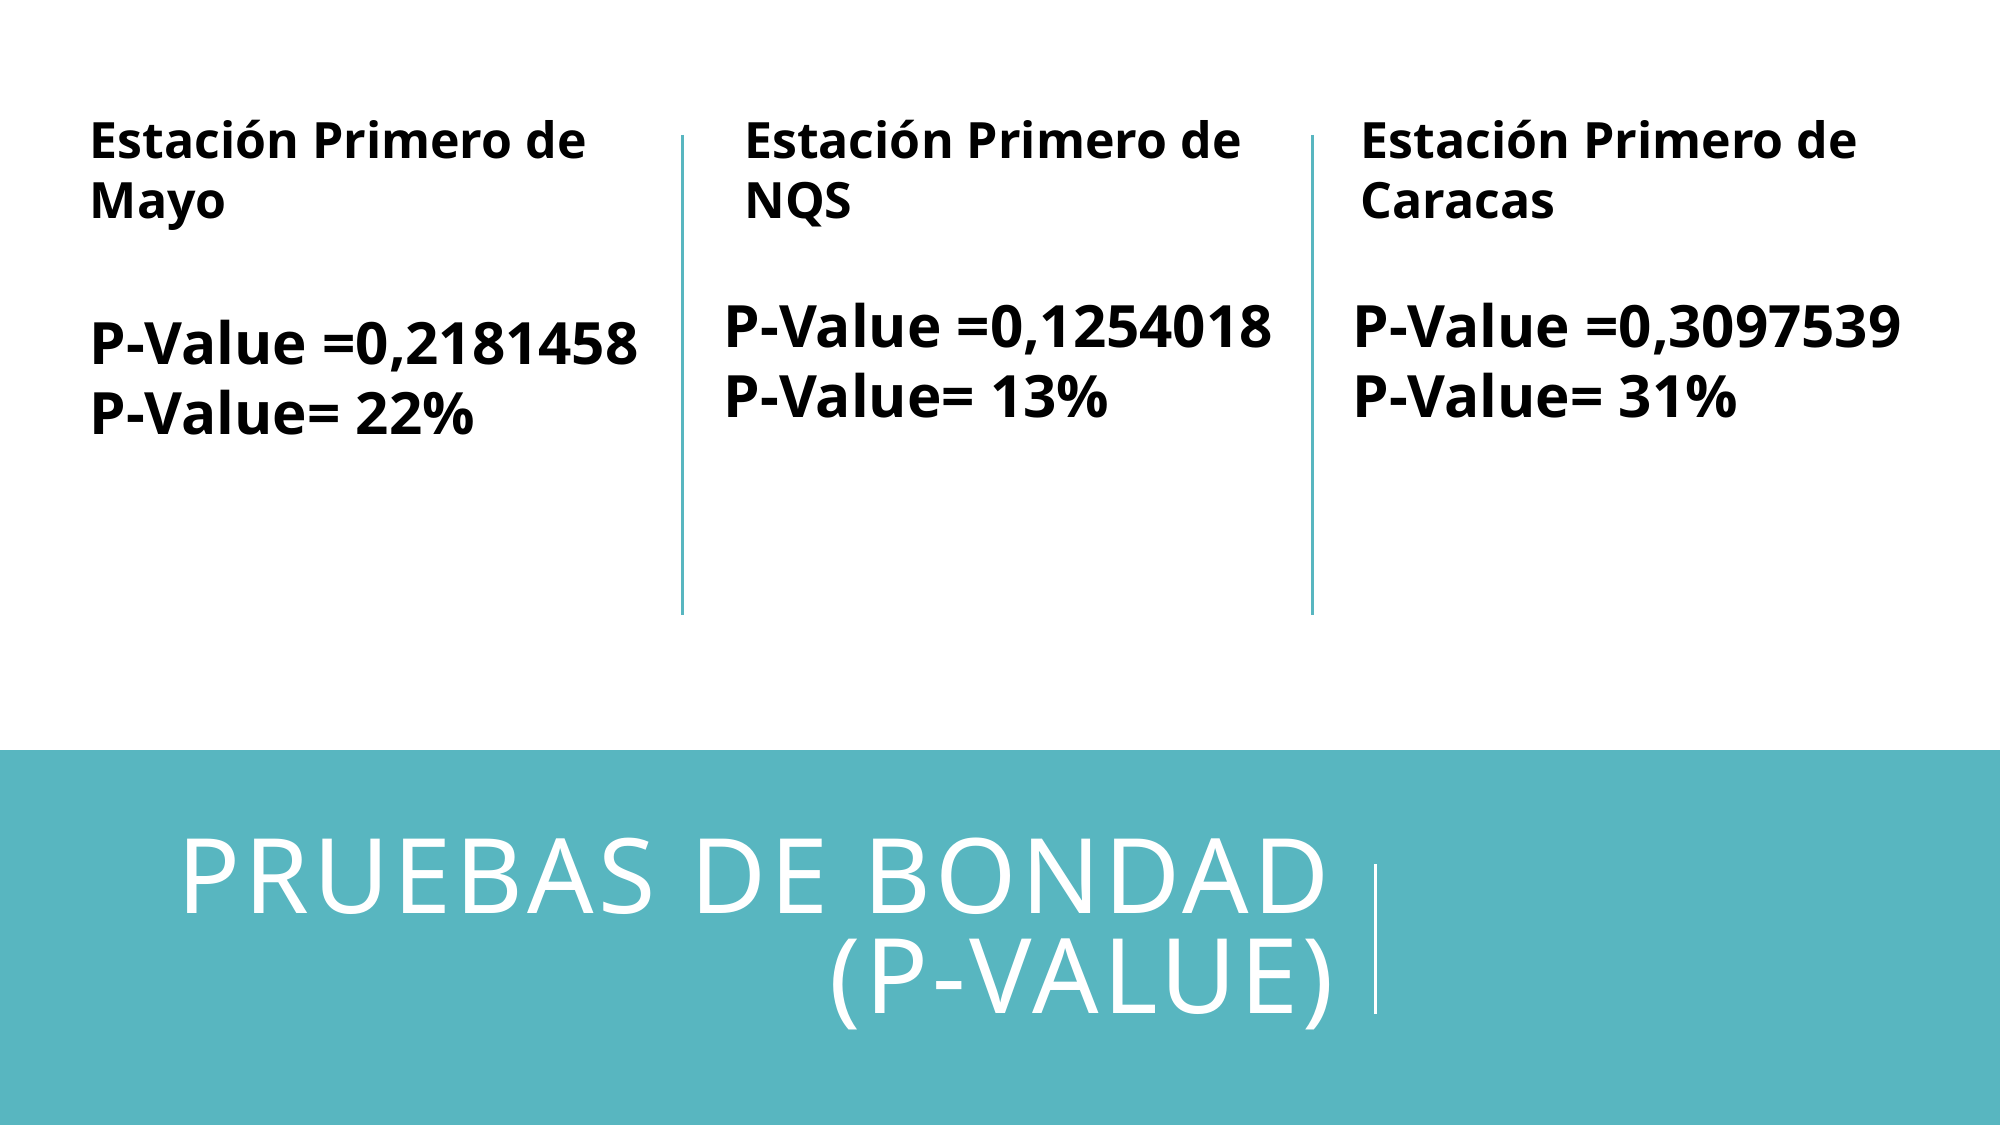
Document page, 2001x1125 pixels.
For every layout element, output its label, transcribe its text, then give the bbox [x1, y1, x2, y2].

title Pruebas de Bondad (P-Value) [75, 813, 1350, 1054]
text_box [0, 751, 2000, 1125]
text_box P-Value =0,1254018 P-Value= 13% [709, 281, 1306, 437]
text_box P-Value =0,3097539 P-Value= 31% [1337, 281, 1941, 437]
text_box [0, 0, 2000, 751]
text_box P-Value =0,2181458 P-Value= 22% [75, 298, 676, 454]
text_box Estación Primero de NQS [729, 100, 1276, 236]
text_box Estación Primero de Caracas [1346, 101, 1892, 237]
text_box Estación Primero de Mayo [74, 101, 621, 237]
